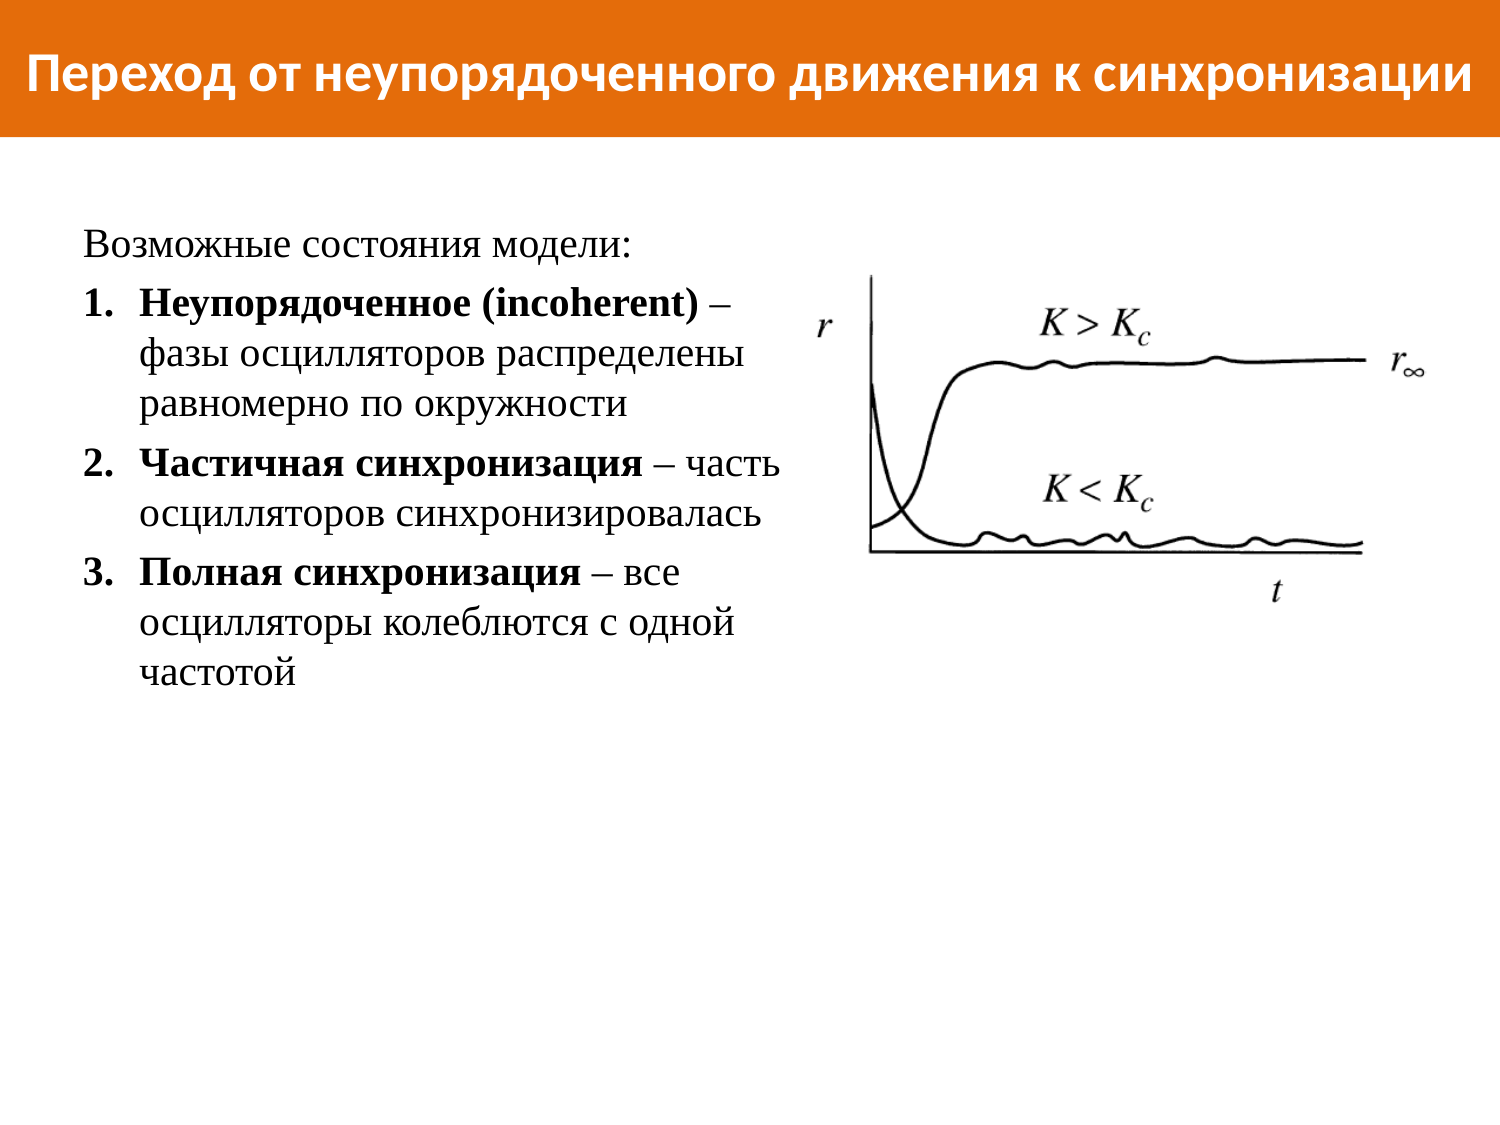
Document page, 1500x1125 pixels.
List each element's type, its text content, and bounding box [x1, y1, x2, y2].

title Переход от неупорядоченного движения к синхронизации [0, 0, 1500, 138]
text_box Возможные состояния модели: Неупорядоченное (incoherent) – фазы осцилляторов распределены равномерно по окружности Частичная синхронизация – часть осцилляторов синхронизировалась Полная синхронизация – все осцилляторы колеблются с одной частотой [68, 208, 819, 702]
picture [805, 255, 1430, 616]
